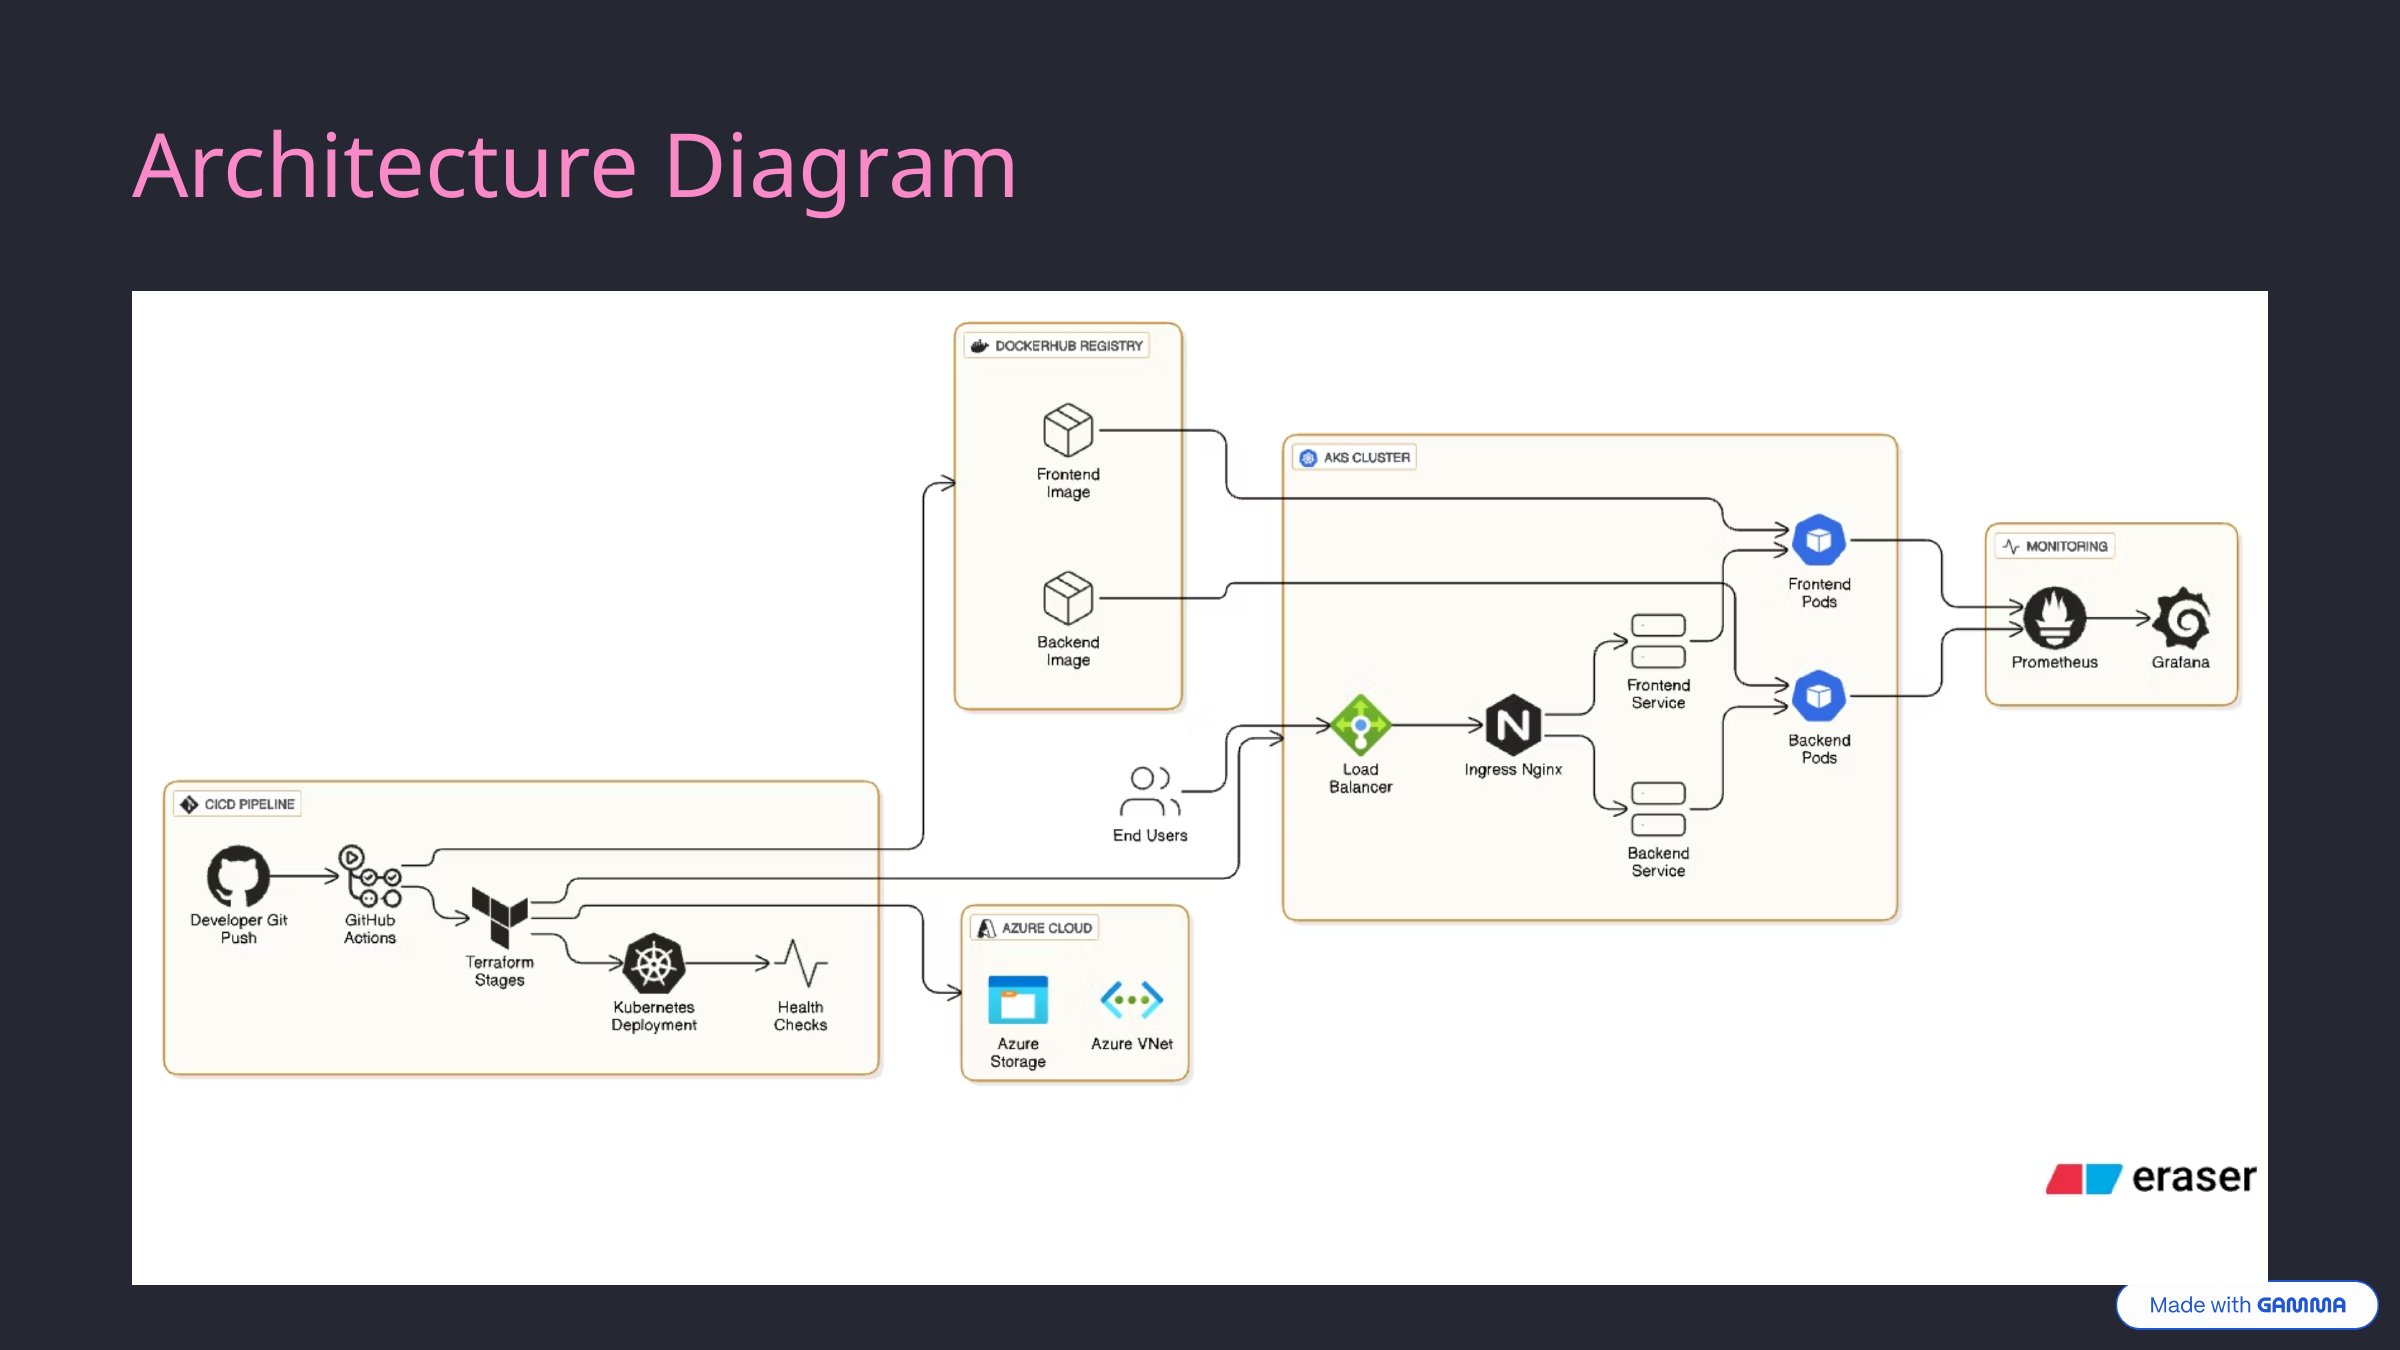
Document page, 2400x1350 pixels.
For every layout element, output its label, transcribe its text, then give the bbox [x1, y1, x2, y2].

picture [132, 291, 2389, 1339]
text_box Architecture Diagram [132, 104, 1031, 216]
